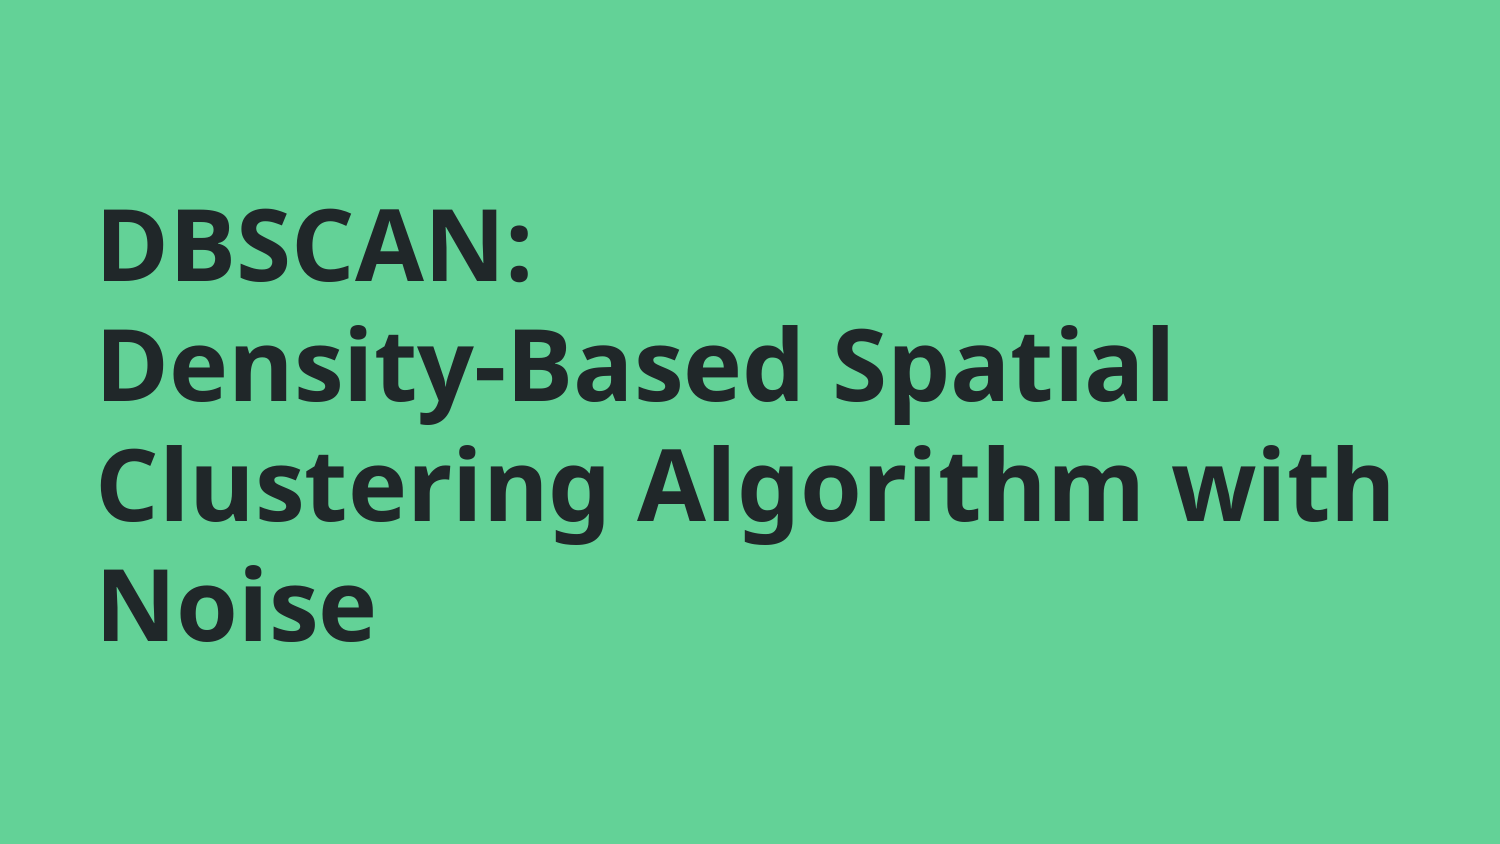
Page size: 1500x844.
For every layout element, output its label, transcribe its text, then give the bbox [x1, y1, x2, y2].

title DBSCAN: Density-Based Spatial Clustering Algorithm with Noise [80, 86, 1487, 758]
